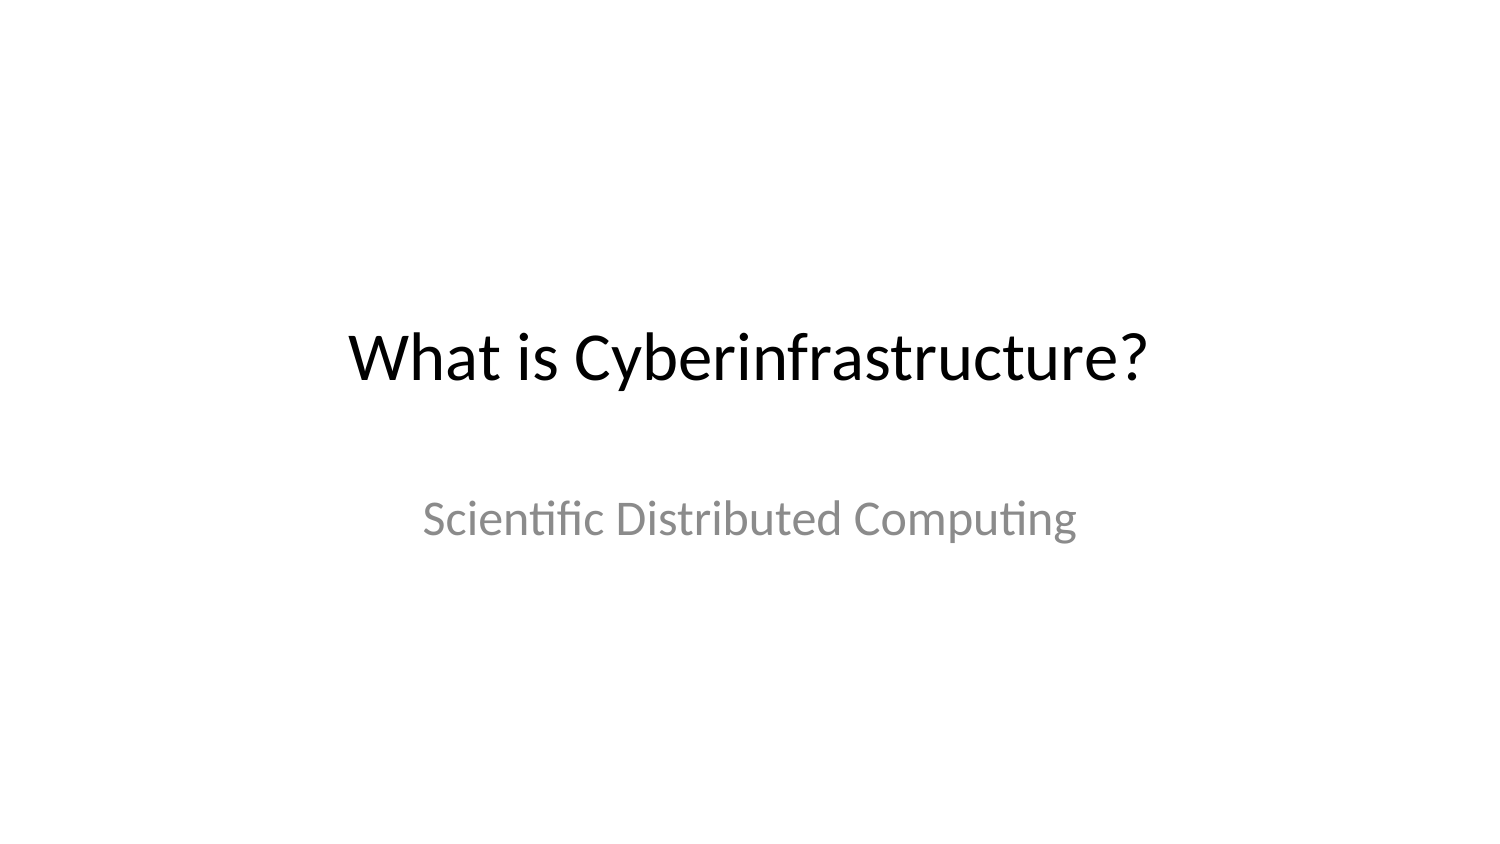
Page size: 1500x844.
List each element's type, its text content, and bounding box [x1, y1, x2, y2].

title What is Cyberinfrastructure? [112, 262, 1388, 443]
subtitle Scientific Distributed Computing [225, 478, 1275, 694]
